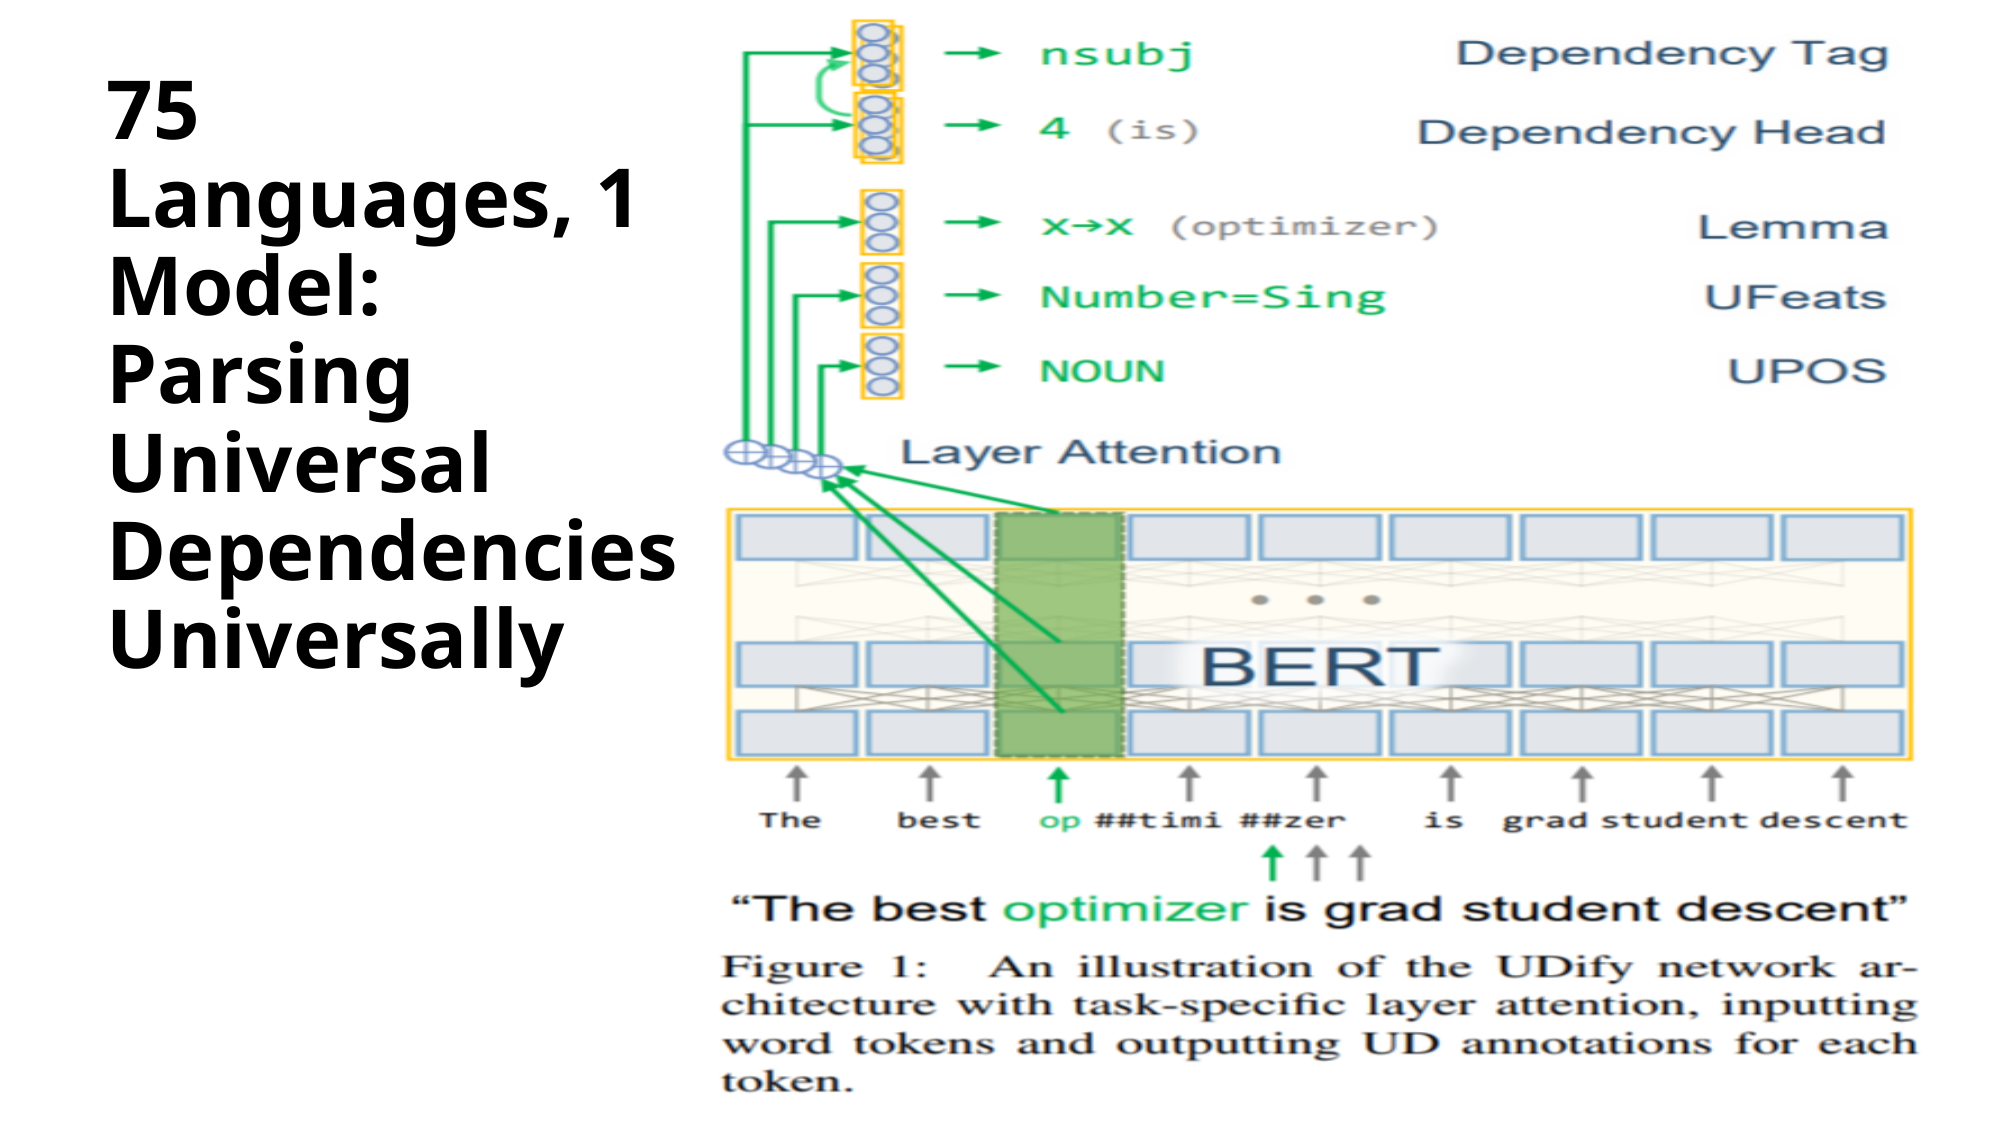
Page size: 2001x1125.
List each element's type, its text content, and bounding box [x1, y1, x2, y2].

title 75 Languages, 1 Model: Parsing Universal Dependencies Universally [91, 59, 703, 696]
picture [703, 14, 1948, 1109]
